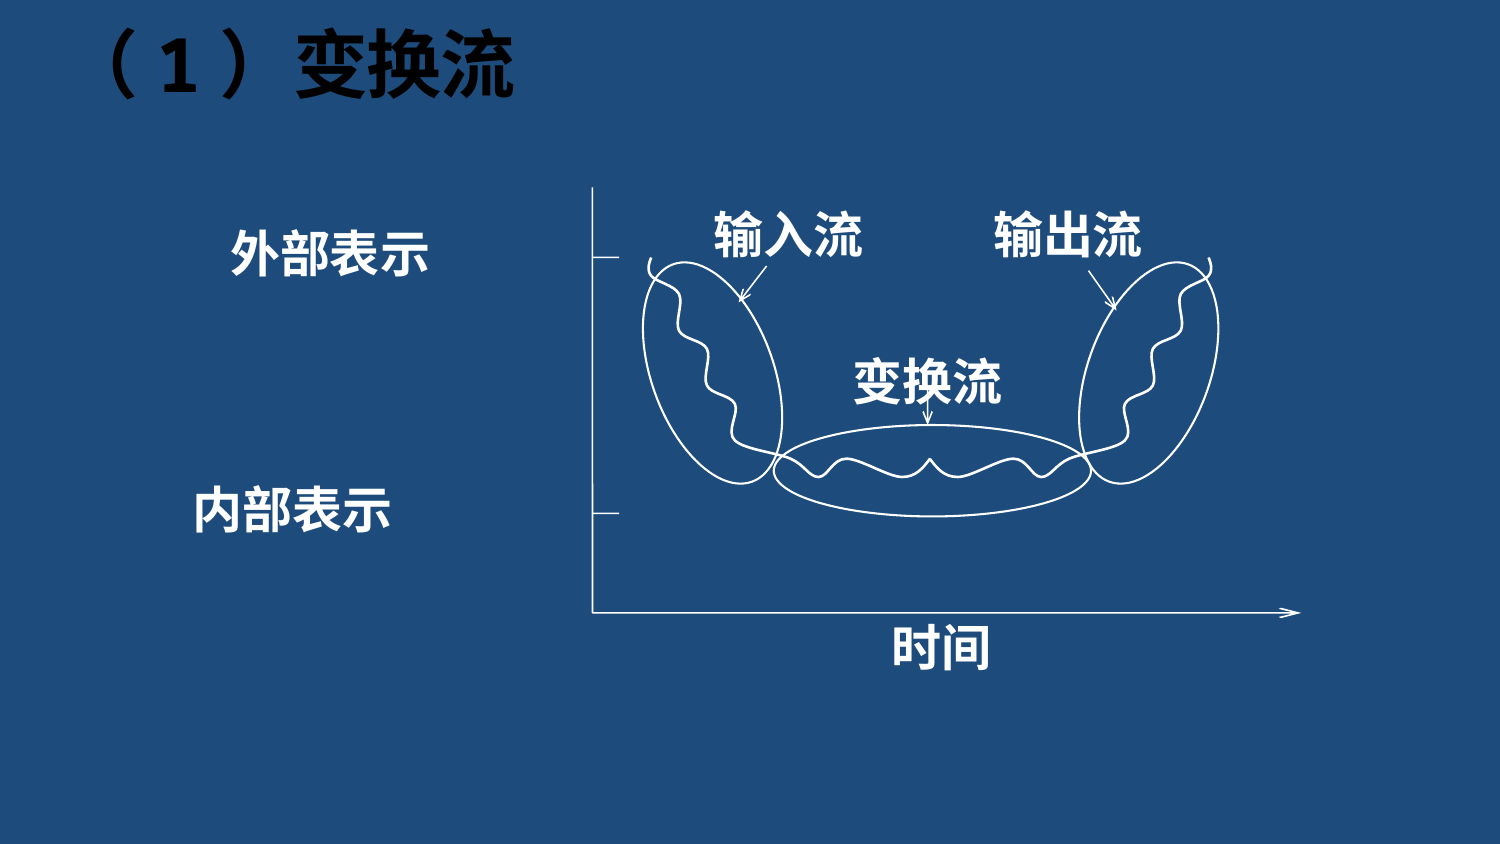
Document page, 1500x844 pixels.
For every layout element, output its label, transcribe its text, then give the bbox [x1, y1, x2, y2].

title （1）变换流 [63, 28, 1436, 110]
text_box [189, 187, 1301, 665]
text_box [159, 306, 1271, 784]
